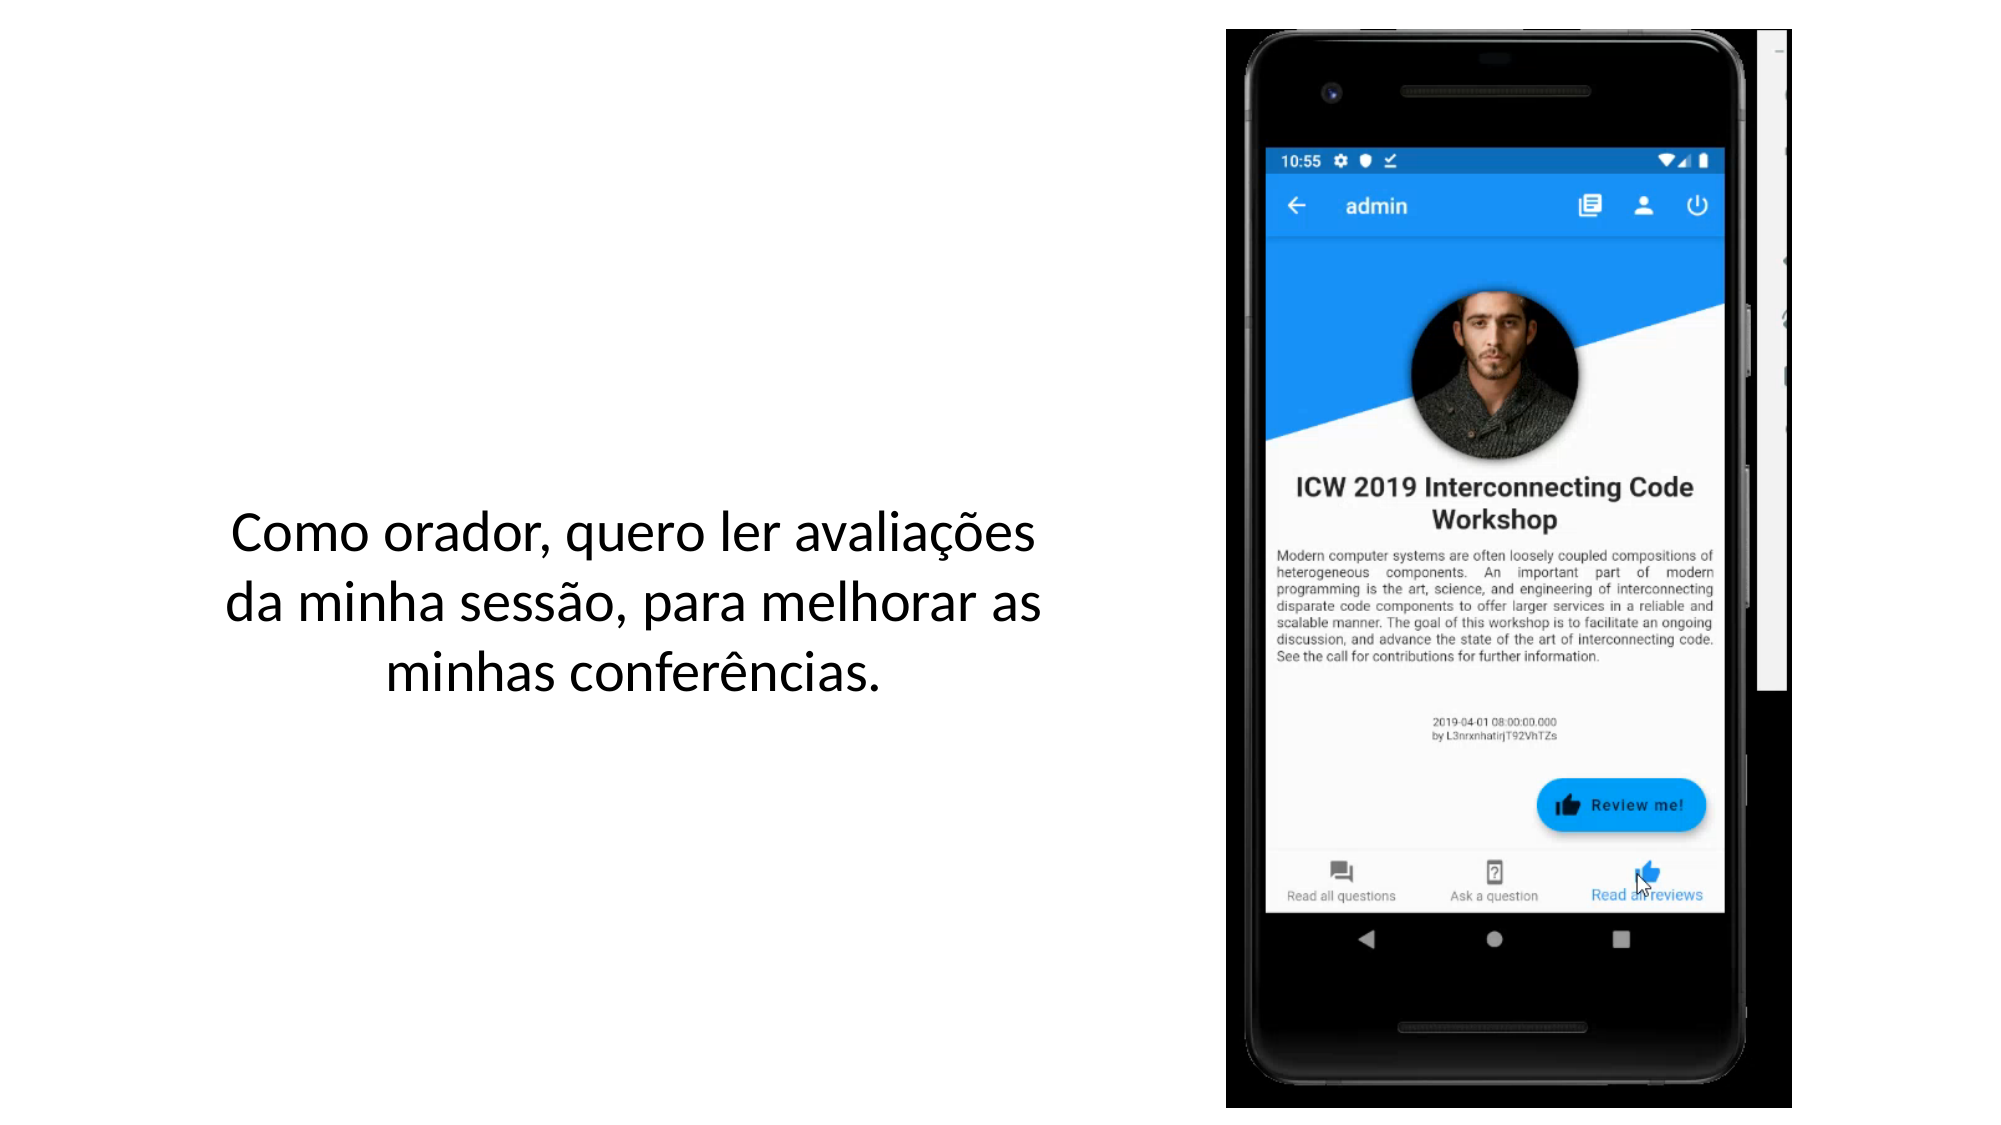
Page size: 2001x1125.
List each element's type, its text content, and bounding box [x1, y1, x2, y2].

text_box Como orador, quero ler avaliações da minha sessão, para melhorar as minhas conferências. [186, 485, 1082, 710]
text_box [1225, 28, 1793, 1109]
